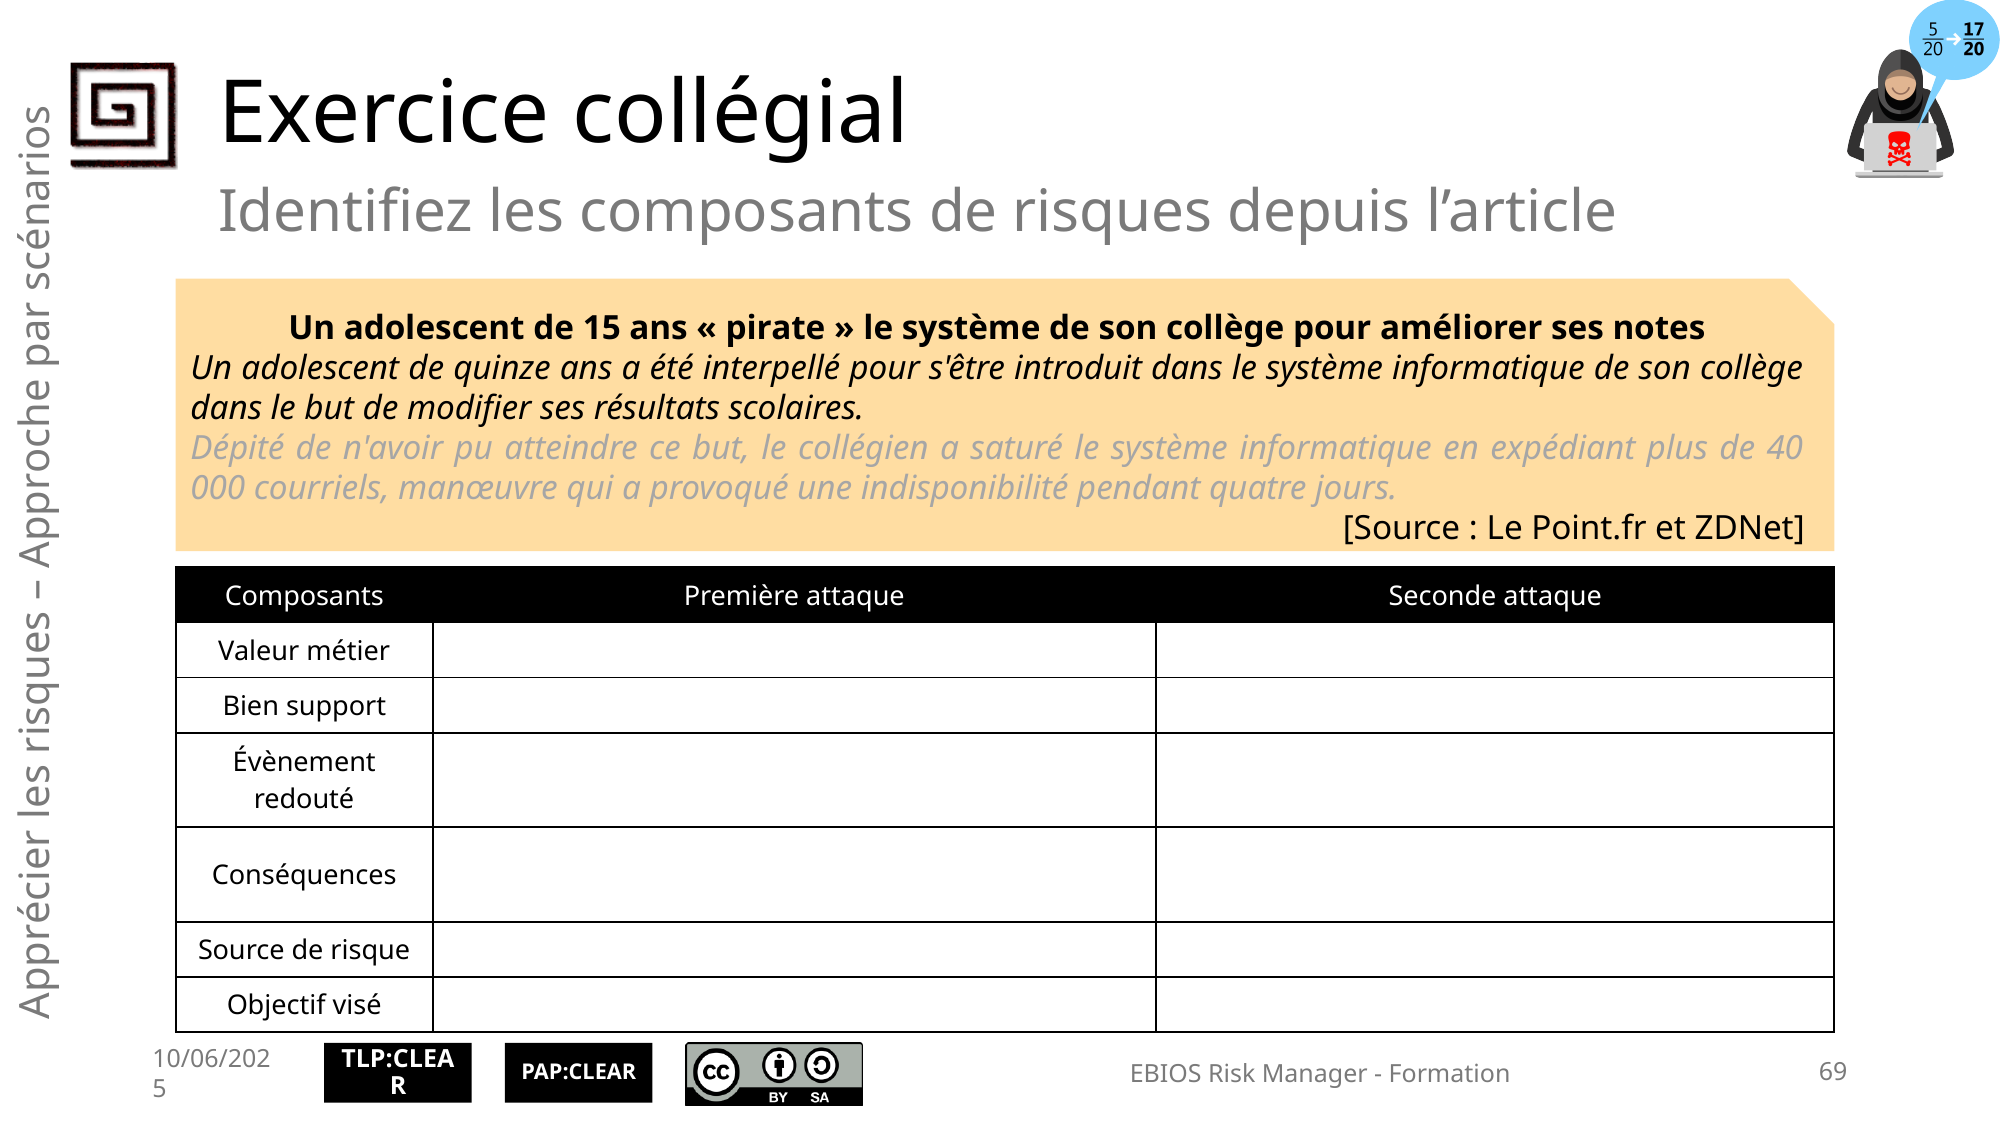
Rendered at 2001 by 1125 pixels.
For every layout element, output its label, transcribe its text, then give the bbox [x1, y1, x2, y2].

table_cell Source de risque [177, 923, 432, 976]
table_cell [434, 828, 1155, 921]
table_cell [434, 734, 1155, 826]
table_header Première attaque [434, 568, 1155, 622]
picture [685, 1042, 863, 1106]
table_header Seconde attaque [1157, 568, 1833, 622]
table_cell [434, 623, 1155, 677]
table_cell [434, 978, 1155, 1031]
title Exercice collégial [203, 59, 1847, 170]
table_cell [1157, 734, 1833, 826]
table_cell [1157, 828, 1833, 921]
table_cell Objectif visé [177, 978, 432, 1031]
table_cell Conséquences [177, 828, 432, 921]
table_cell [1157, 623, 1833, 677]
footer EBIOS Risk Manager - Formation [895, 1042, 1746, 1103]
table_cell [434, 678, 1155, 732]
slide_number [137, 1042, 291, 1103]
table_header Composants [177, 568, 432, 622]
picture [1847, 0, 2000, 178]
text_box Apprécier les risques – Approche par scénarios [0, 0, 65, 1125]
table_cell Valeur métier [177, 623, 432, 677]
table_cell [1157, 923, 1833, 976]
list Identifiez les composants de risques depuis l’article [203, 174, 1863, 255]
picture [67, 59, 178, 170]
table_cell [1157, 678, 1833, 732]
table_cell Bien support [177, 678, 432, 732]
slide_number 69 [1771, 1042, 1863, 1103]
text_box Un adolescent de 15 ans « pirate » le système de son collège pour améliorer ses notes Un adolescent de quinze ans a été interpellé pour s'être introduit dans le système informatique de son collège dans le but de modifier ses résultats scolaires. Dépité de n'avoir pu atteindre ce but, le collégien a saturé le système informatique en expédiant plus de 40 000 courriels, manœuvre qui a provoqué une indisponibilité pendant quatre jours. [Source : Le Point.fr et ZDNet] [175, 278, 1835, 552]
table_cell [1157, 978, 1833, 1031]
table_cell [434, 923, 1155, 976]
table_cell Évènement redouté [177, 734, 432, 826]
